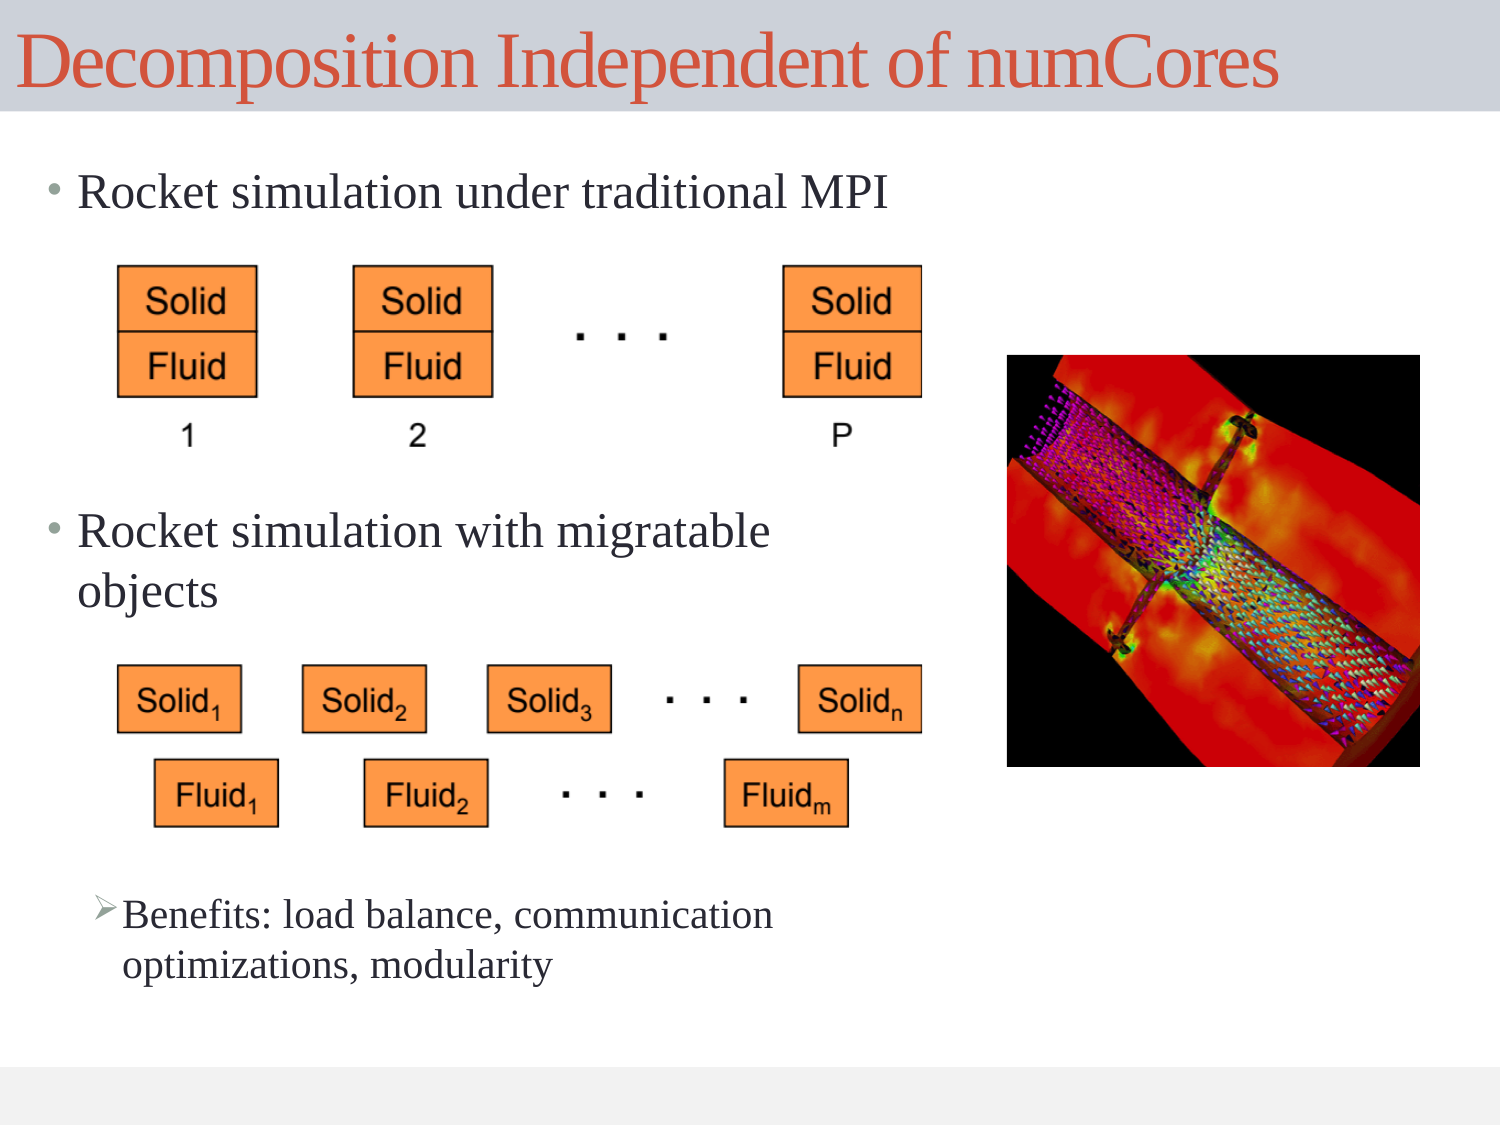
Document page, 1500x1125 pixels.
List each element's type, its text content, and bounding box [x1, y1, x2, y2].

picture [1006, 353, 1420, 768]
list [116, 234, 923, 491]
list Rocket simulation with migratable objects [32, 490, 923, 632]
list Rocket simulation under traditional MPI [32, 151, 923, 242]
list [116, 631, 923, 880]
text_box Benefits: load balance, communication optimizations, modularity [32, 878, 923, 1021]
title Decomposition Independent of numCores [0, 0, 1500, 112]
